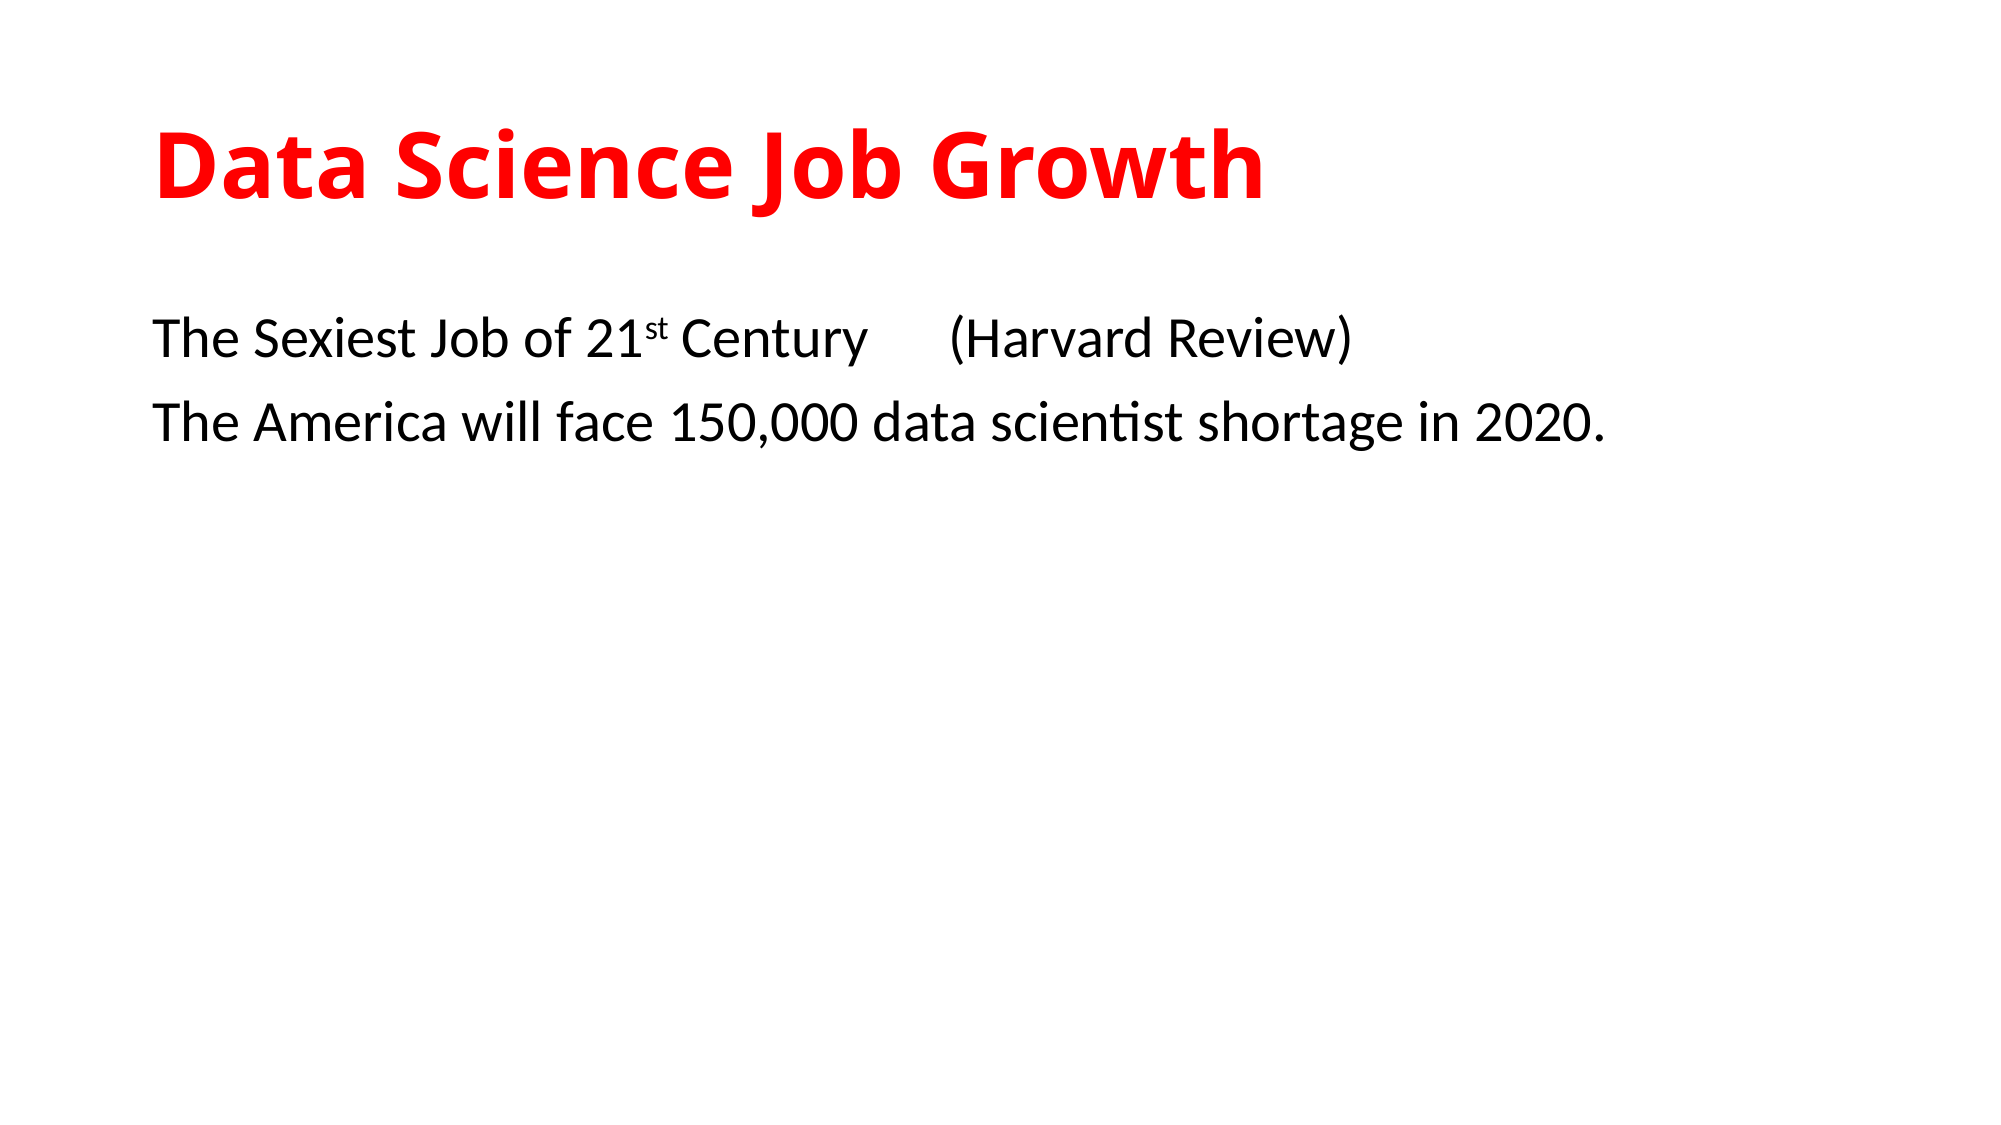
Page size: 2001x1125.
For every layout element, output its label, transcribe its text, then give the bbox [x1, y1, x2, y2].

title Data Science Job Growth [137, 59, 1863, 278]
list The Sexiest Job of 21st Century (Harvard Review) The America will face 150,000 data scientist shortage in 2020. [137, 299, 1863, 1014]
